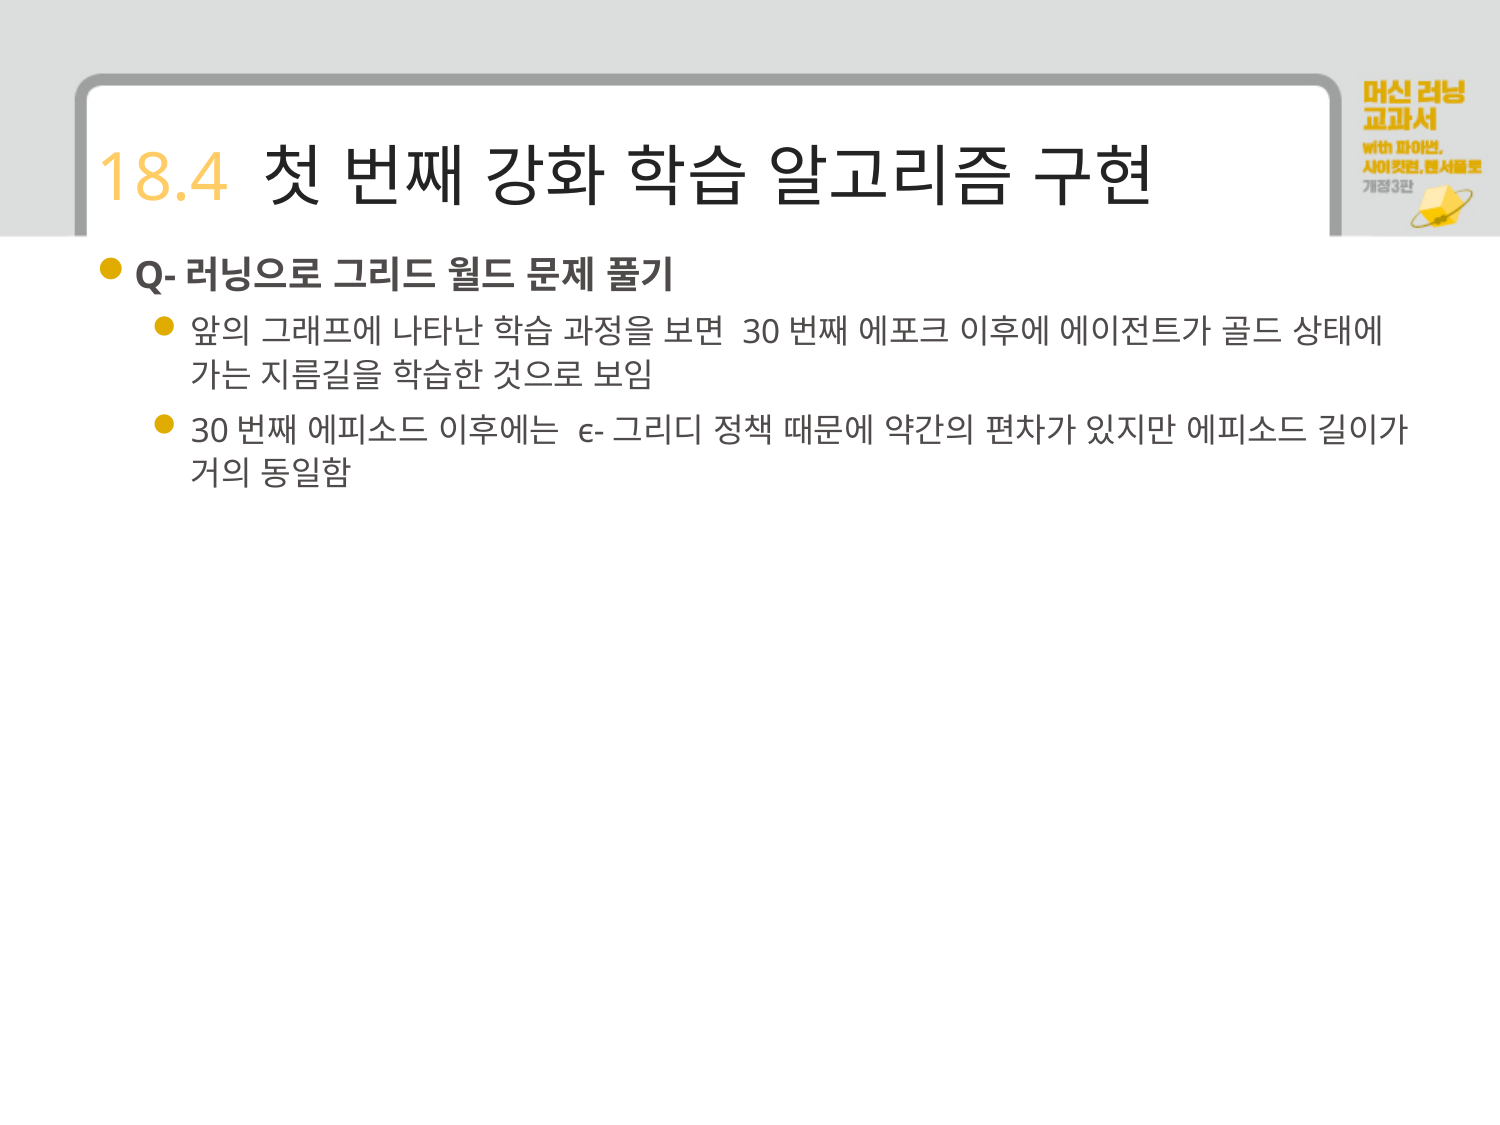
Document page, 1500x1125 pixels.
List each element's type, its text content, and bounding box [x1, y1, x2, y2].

title 18.4 첫 번째 강화 학습 알고리즘 구현 [81, 90, 1412, 222]
picture [0, 0, 1500, 1125]
list Q-러닝으로 그리드 월드 문제 풀기 앞의 그래프에 나타난 학습 과정을 보면 30번째 에포크 이후에 에이전트가 골드 상태에 가는 지름길을 학습한 것으로 보임 30번째 에피소드 이후에는 ϵ-그리디 정책 때문에 약간의 편차가 있지만 에피소드 길이가 거의 동일함 [81, 239, 1440, 1054]
